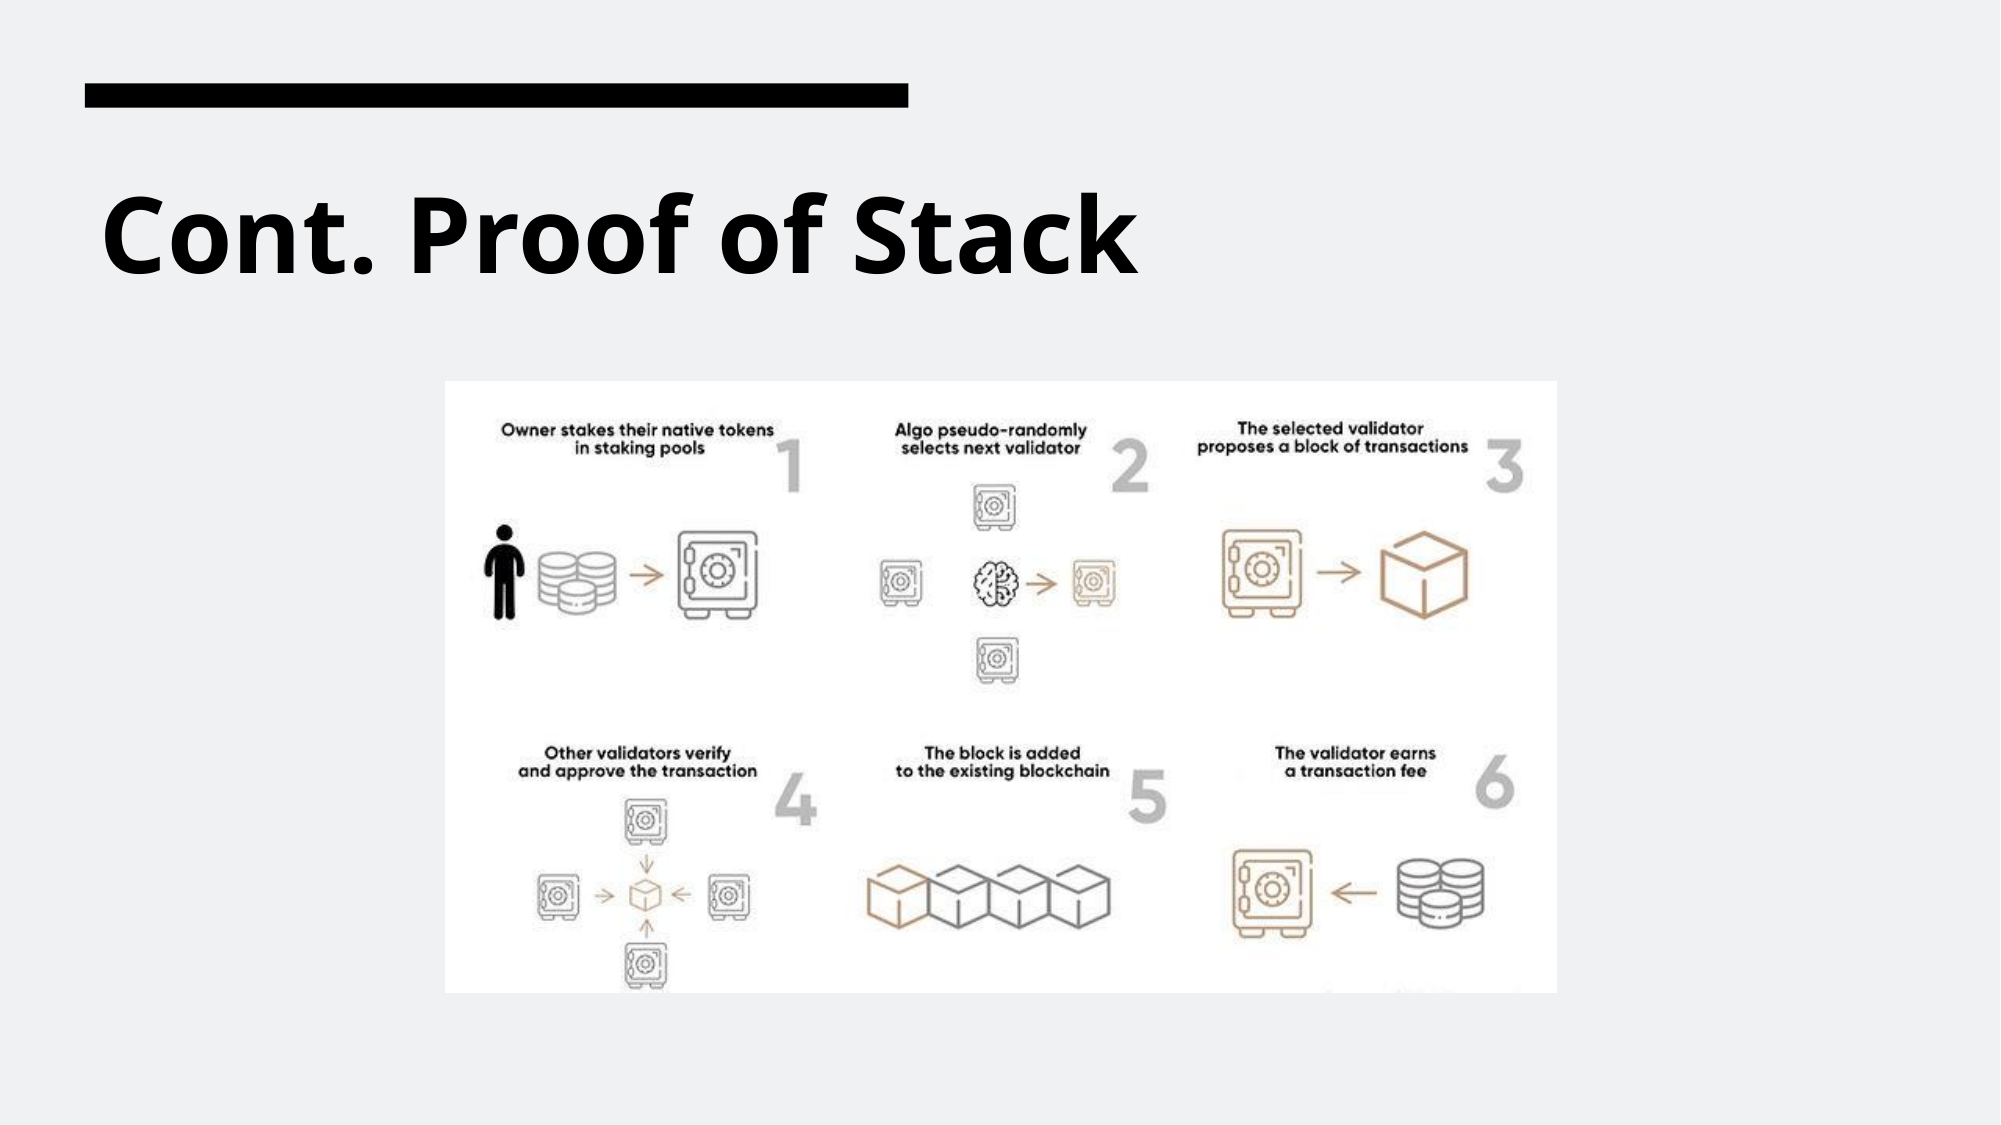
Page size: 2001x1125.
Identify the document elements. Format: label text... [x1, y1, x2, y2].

picture [445, 381, 1557, 993]
title Cont. Proof of Stack [84, 160, 1854, 304]
